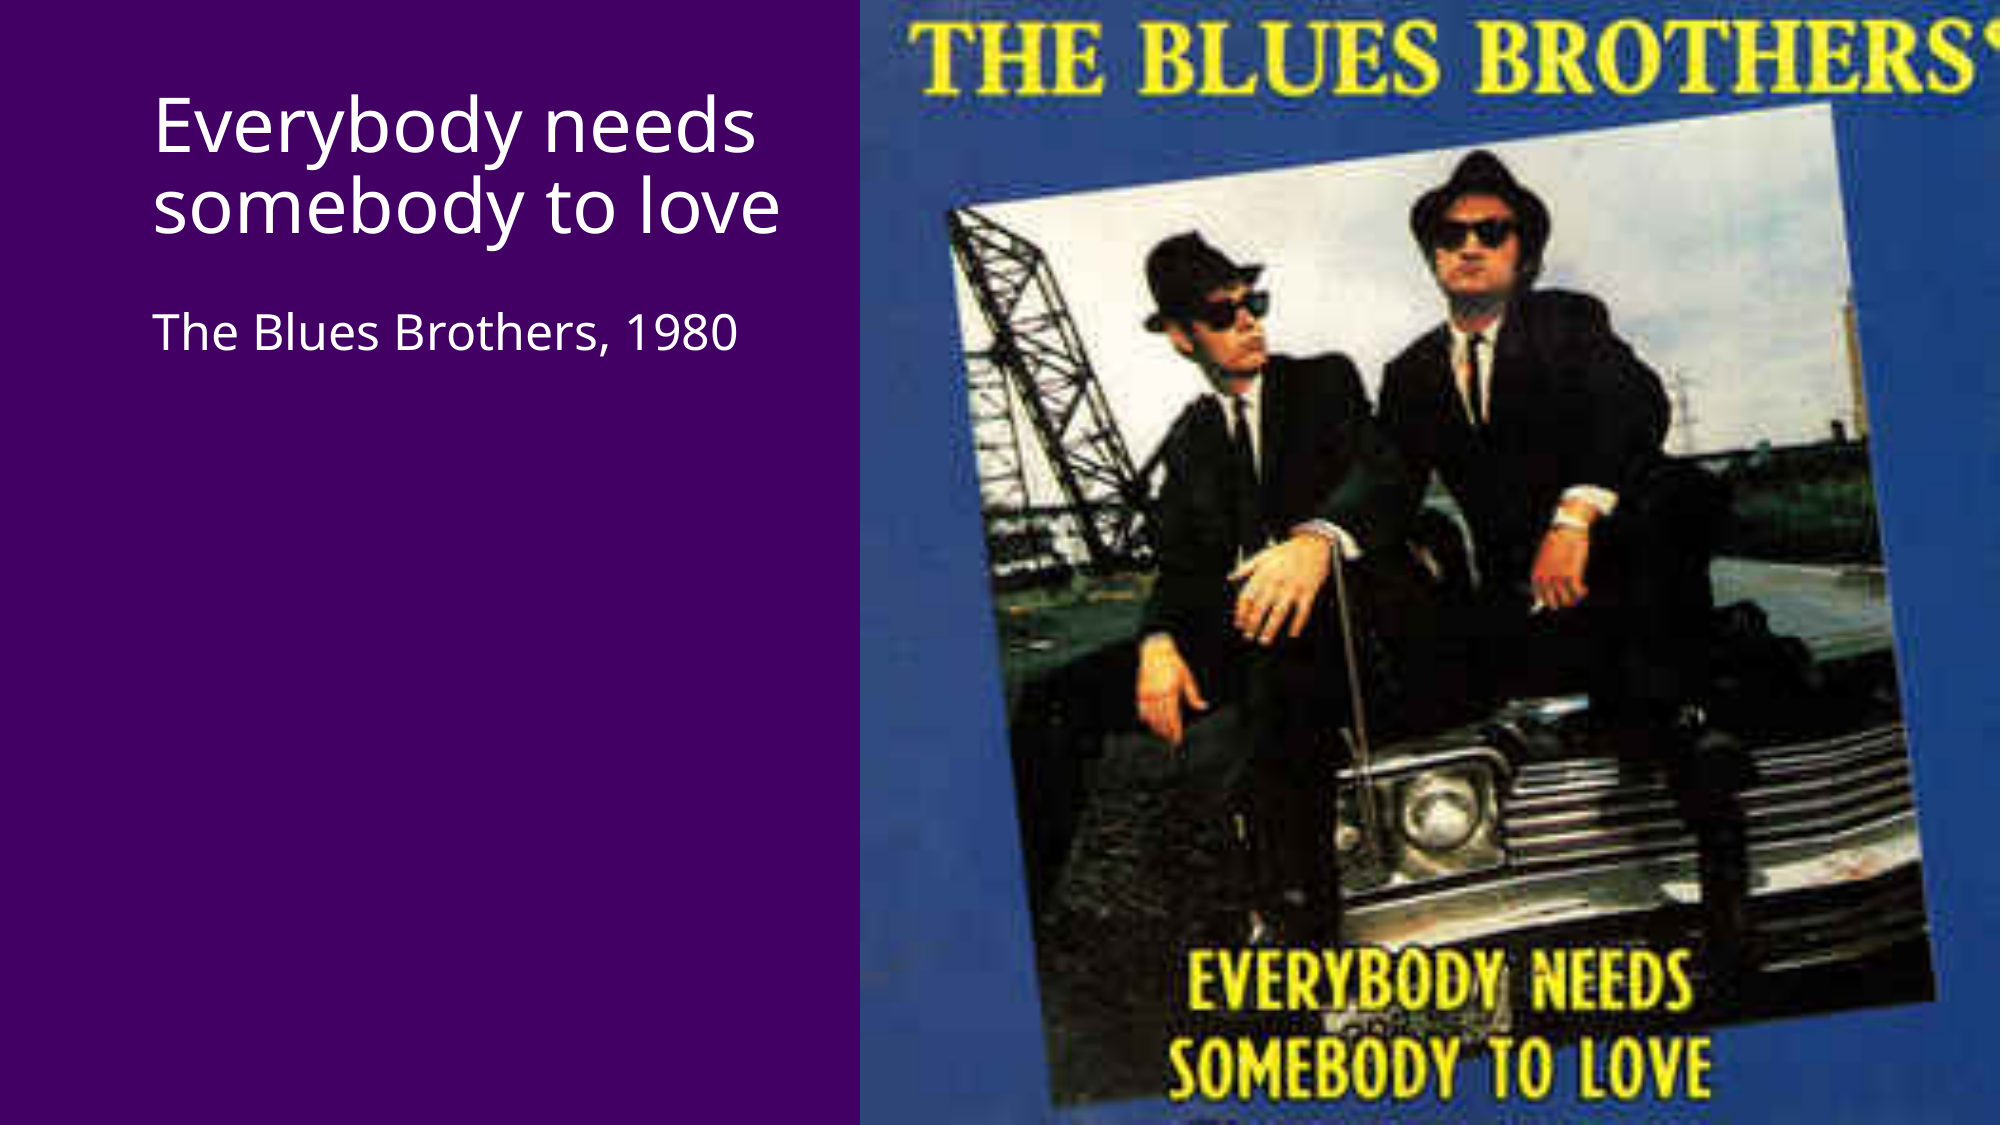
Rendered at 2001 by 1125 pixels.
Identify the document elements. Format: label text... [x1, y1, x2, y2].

title Everybody needs somebody to love [137, 59, 829, 278]
picture [860, 0, 2000, 1125]
list The Blues Brothers, 1980 [137, 299, 860, 1014]
